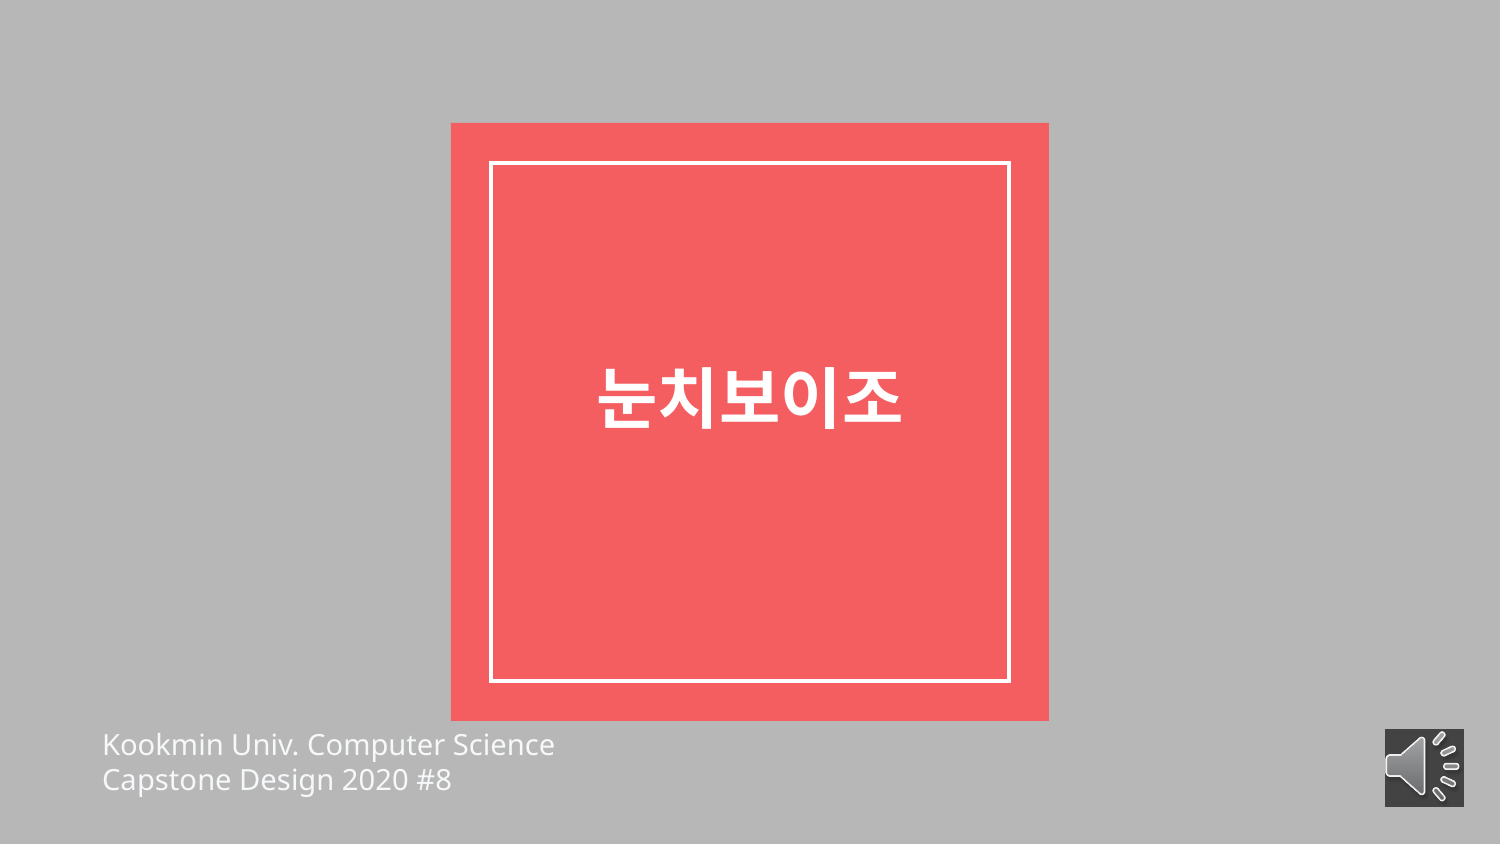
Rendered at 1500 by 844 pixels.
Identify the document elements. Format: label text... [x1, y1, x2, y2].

title 눈치보이조 [507, 266, 993, 527]
picture [1384, 728, 1465, 809]
text_box Kookmin Univ. Computer Science Capstone Design 2020 #8 [87, 711, 619, 788]
